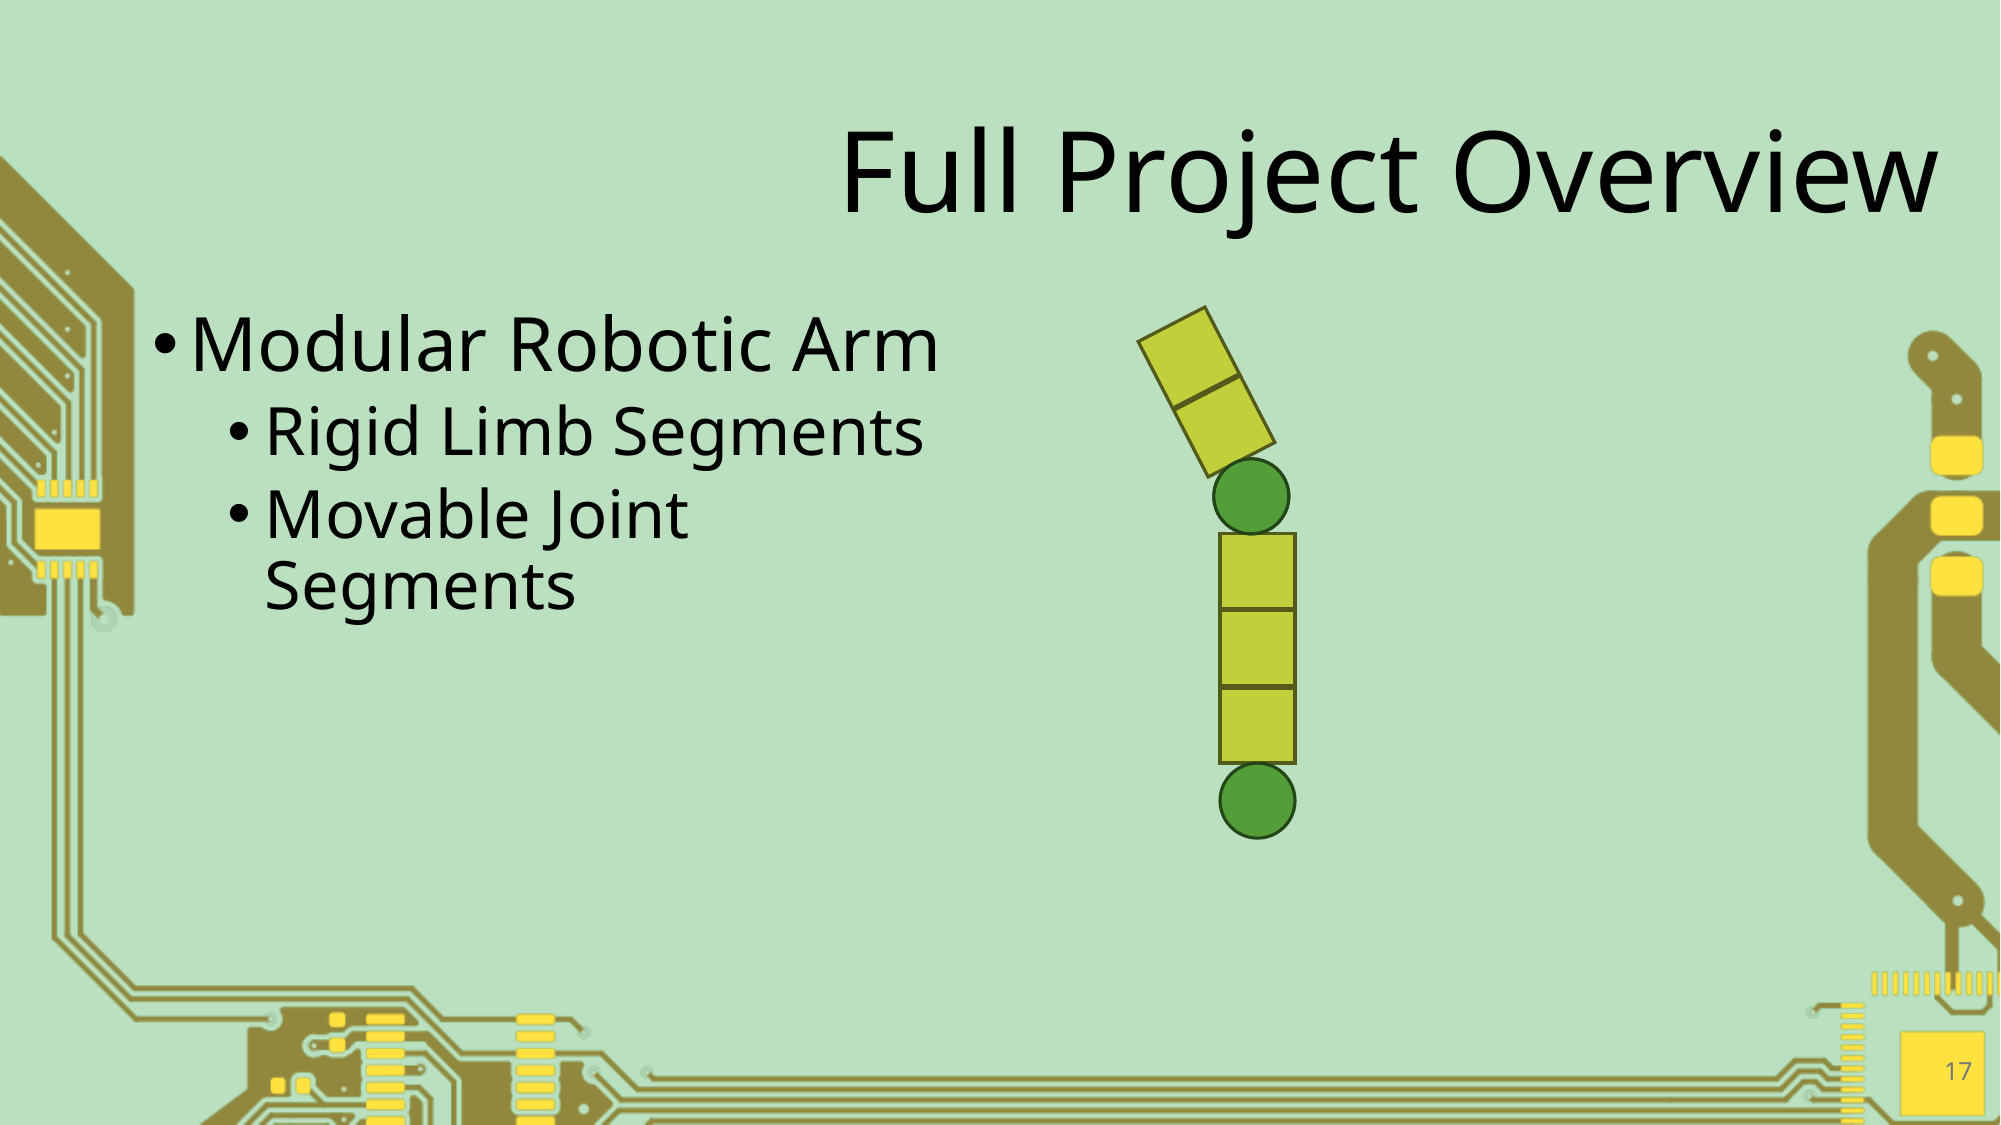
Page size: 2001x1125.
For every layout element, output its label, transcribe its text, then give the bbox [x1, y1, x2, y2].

picture [0, 0, 2001, 1125]
title Full Project Overview [137, 67, 1956, 285]
list Modular Robotic Arm Rigid Limb Segments Movable Joint Segments [137, 299, 988, 984]
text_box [1117, 348, 1323, 506]
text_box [1219, 532, 1296, 839]
slide_number 17 [1895, 1042, 1988, 1103]
